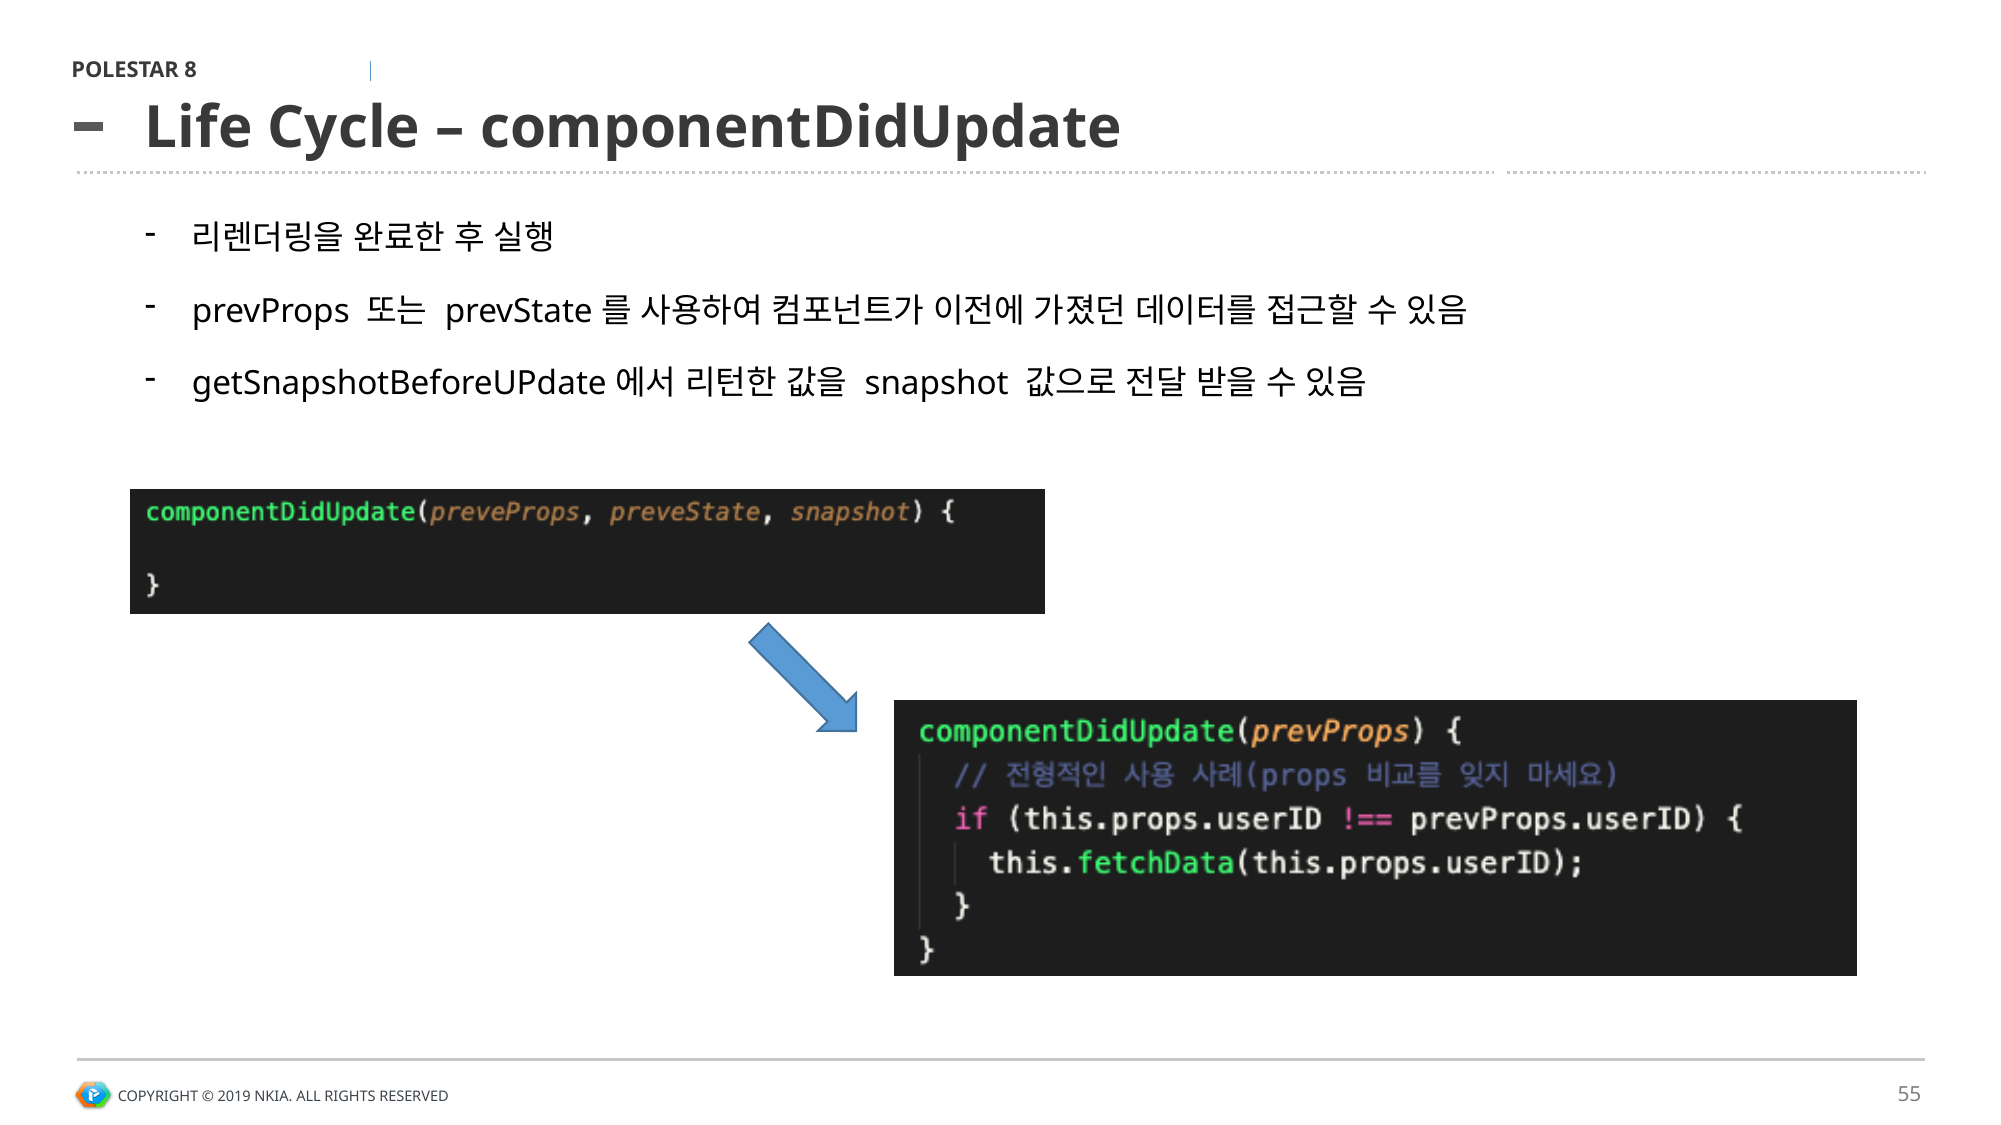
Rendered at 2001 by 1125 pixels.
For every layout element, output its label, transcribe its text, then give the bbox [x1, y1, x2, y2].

picture [67, 1079, 118, 1111]
text_box 리렌더링을 완료한 후 실행 prevProps 또는 prevState를 사용하여 컴포넌트가 이전에 가졌던 데이터를 접근할 수 있음 getSnapshotBeforeUPdate에서 리턴한 값을 snapshot 값으로 전달 받을 수 있음 [130, 189, 1943, 409]
picture [894, 700, 1857, 976]
text_box [747, 622, 858, 733]
picture [130, 489, 1045, 615]
title Life Cycle – componentDidUpdate [130, 89, 1597, 165]
